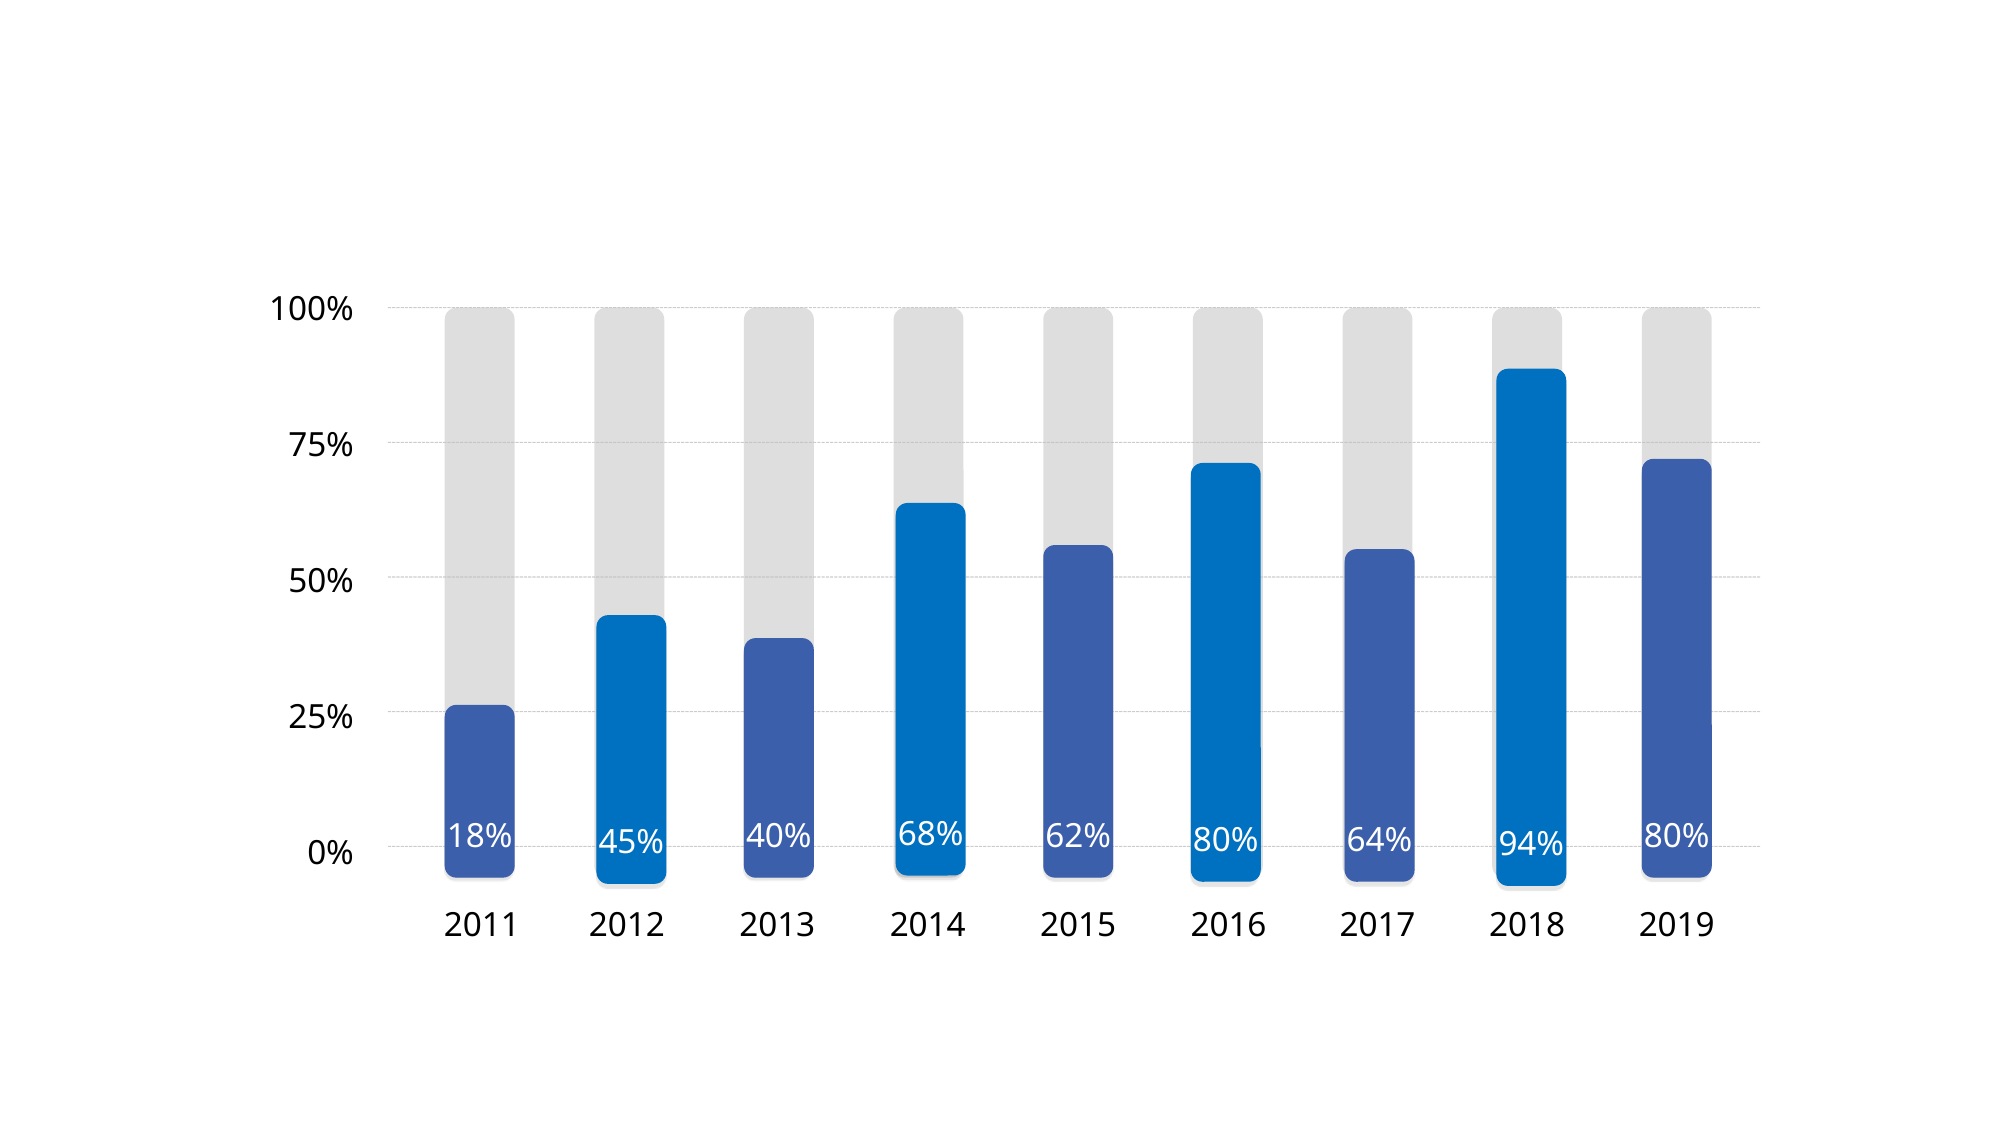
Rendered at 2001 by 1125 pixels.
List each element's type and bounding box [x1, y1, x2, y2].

text_box [238, 282, 1761, 951]
